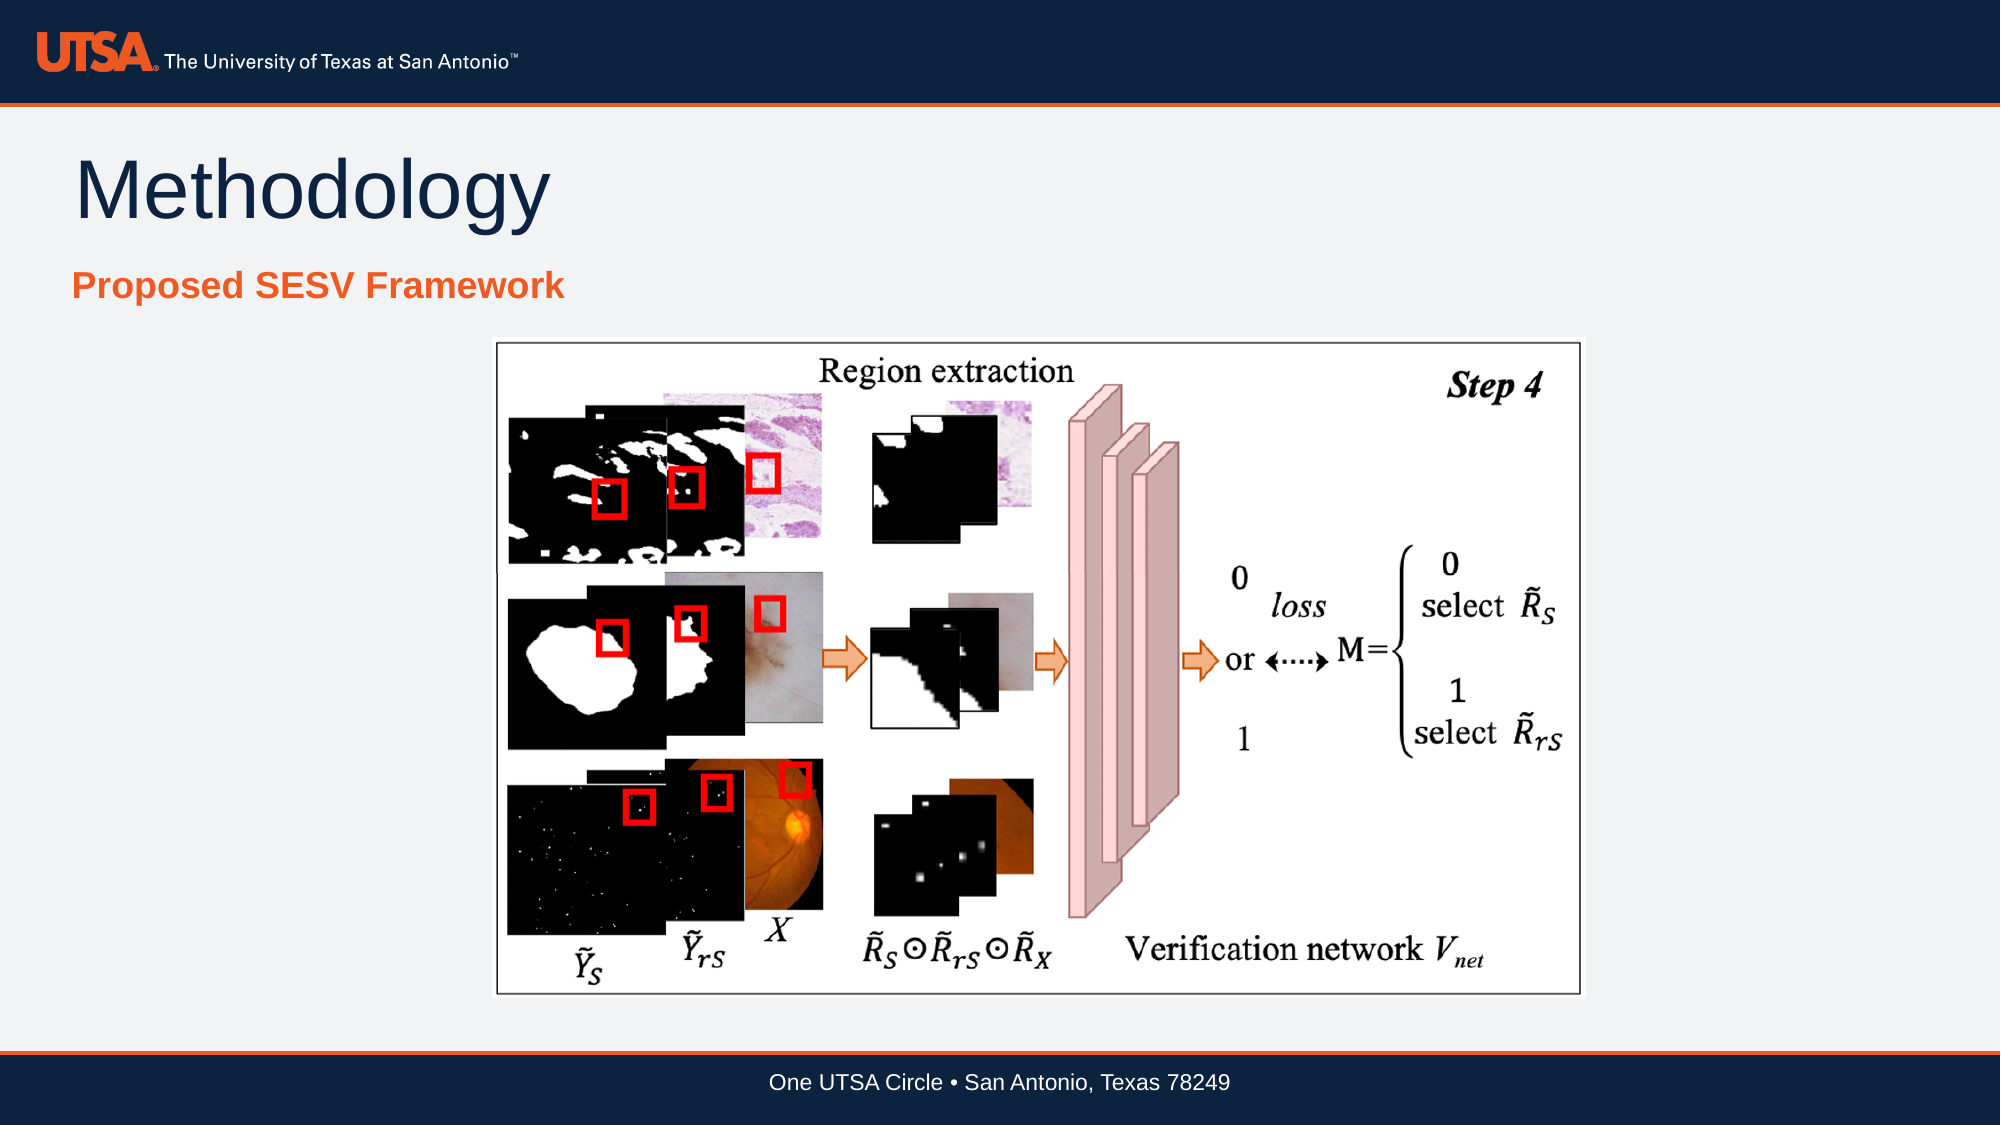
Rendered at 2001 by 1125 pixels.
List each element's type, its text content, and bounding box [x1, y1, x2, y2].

picture [492, 337, 1586, 998]
text_box Methodology [59, 127, 567, 243]
text_box Proposed SESV Framework [56, 253, 928, 314]
picture [37, 31, 518, 72]
list One UTSA Circle • San Antonio, Texas 78249 [56, 1063, 1943, 1125]
